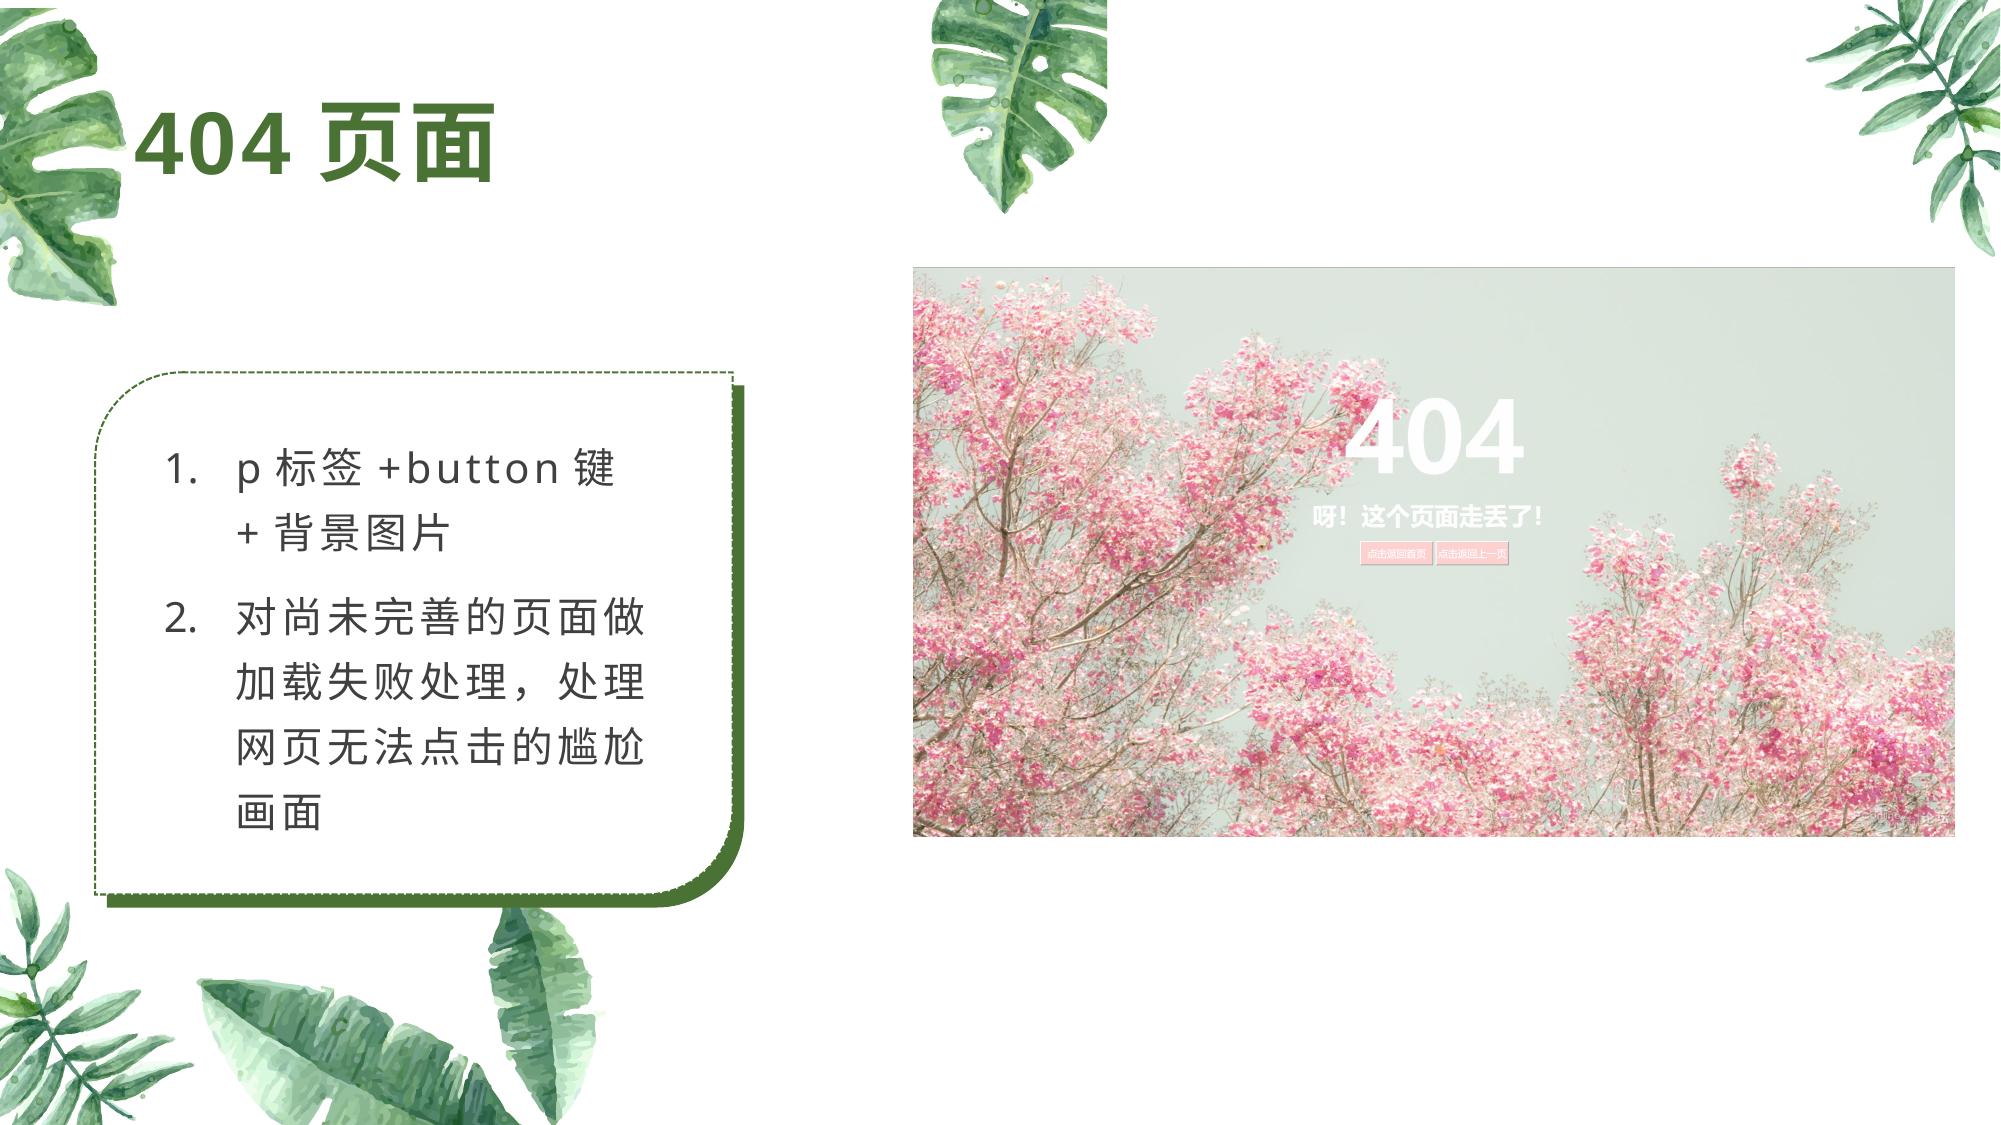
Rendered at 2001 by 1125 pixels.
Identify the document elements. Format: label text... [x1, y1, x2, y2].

picture [913, 267, 1955, 837]
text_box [95, 372, 745, 908]
title 404页面 [119, 56, 967, 193]
